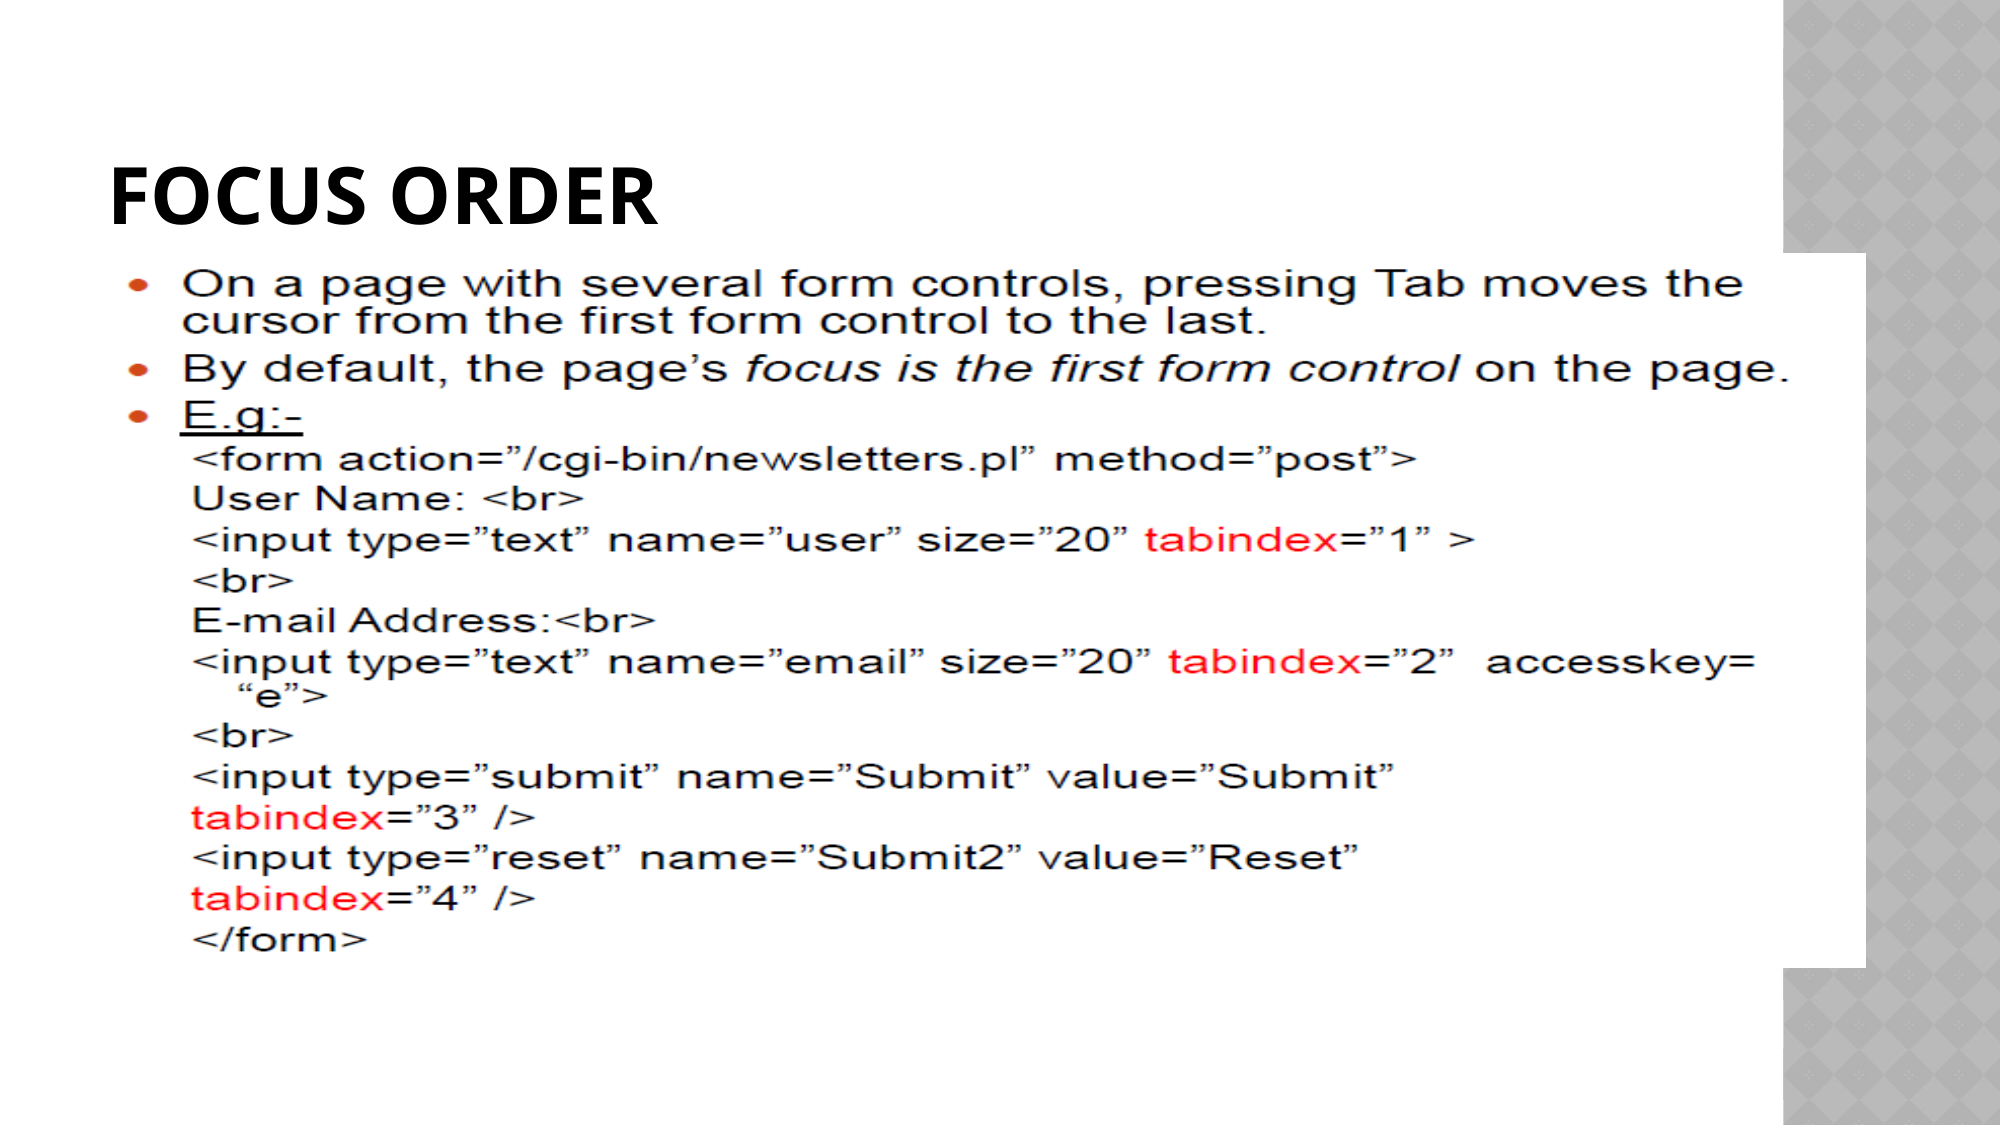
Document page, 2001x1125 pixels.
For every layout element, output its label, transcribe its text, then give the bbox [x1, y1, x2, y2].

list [94, 253, 1866, 968]
title Focus Order [99, 52, 1684, 240]
